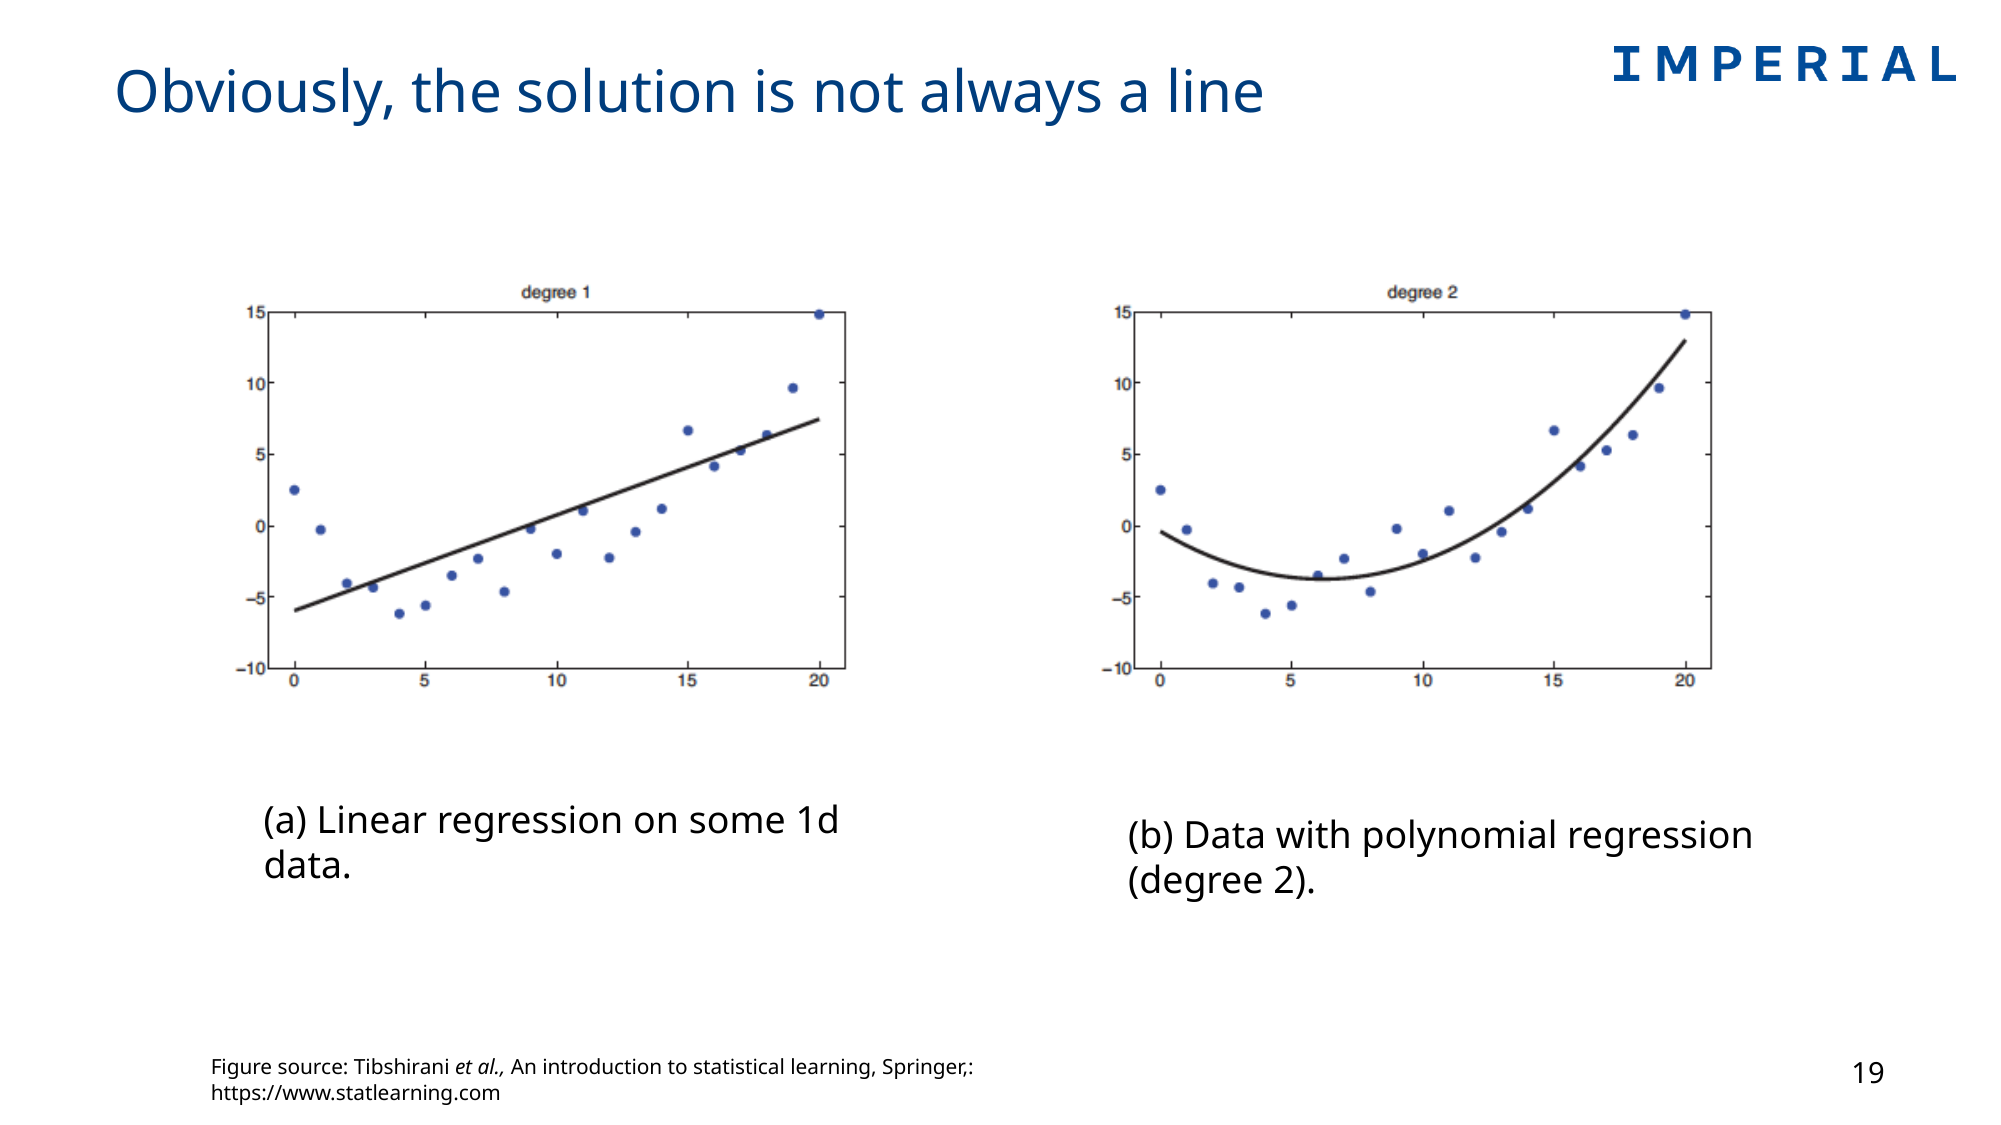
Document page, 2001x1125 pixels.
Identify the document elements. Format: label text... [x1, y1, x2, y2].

picture [1900, 46, 1956, 81]
text_box (a) Linear regression on some 1d data. [248, 789, 930, 894]
text_box Figure source: Tibshirani et al., An introduction to statistical learning, Springer,: https://www.statlearning.com [99, 1046, 1166, 1112]
slide_number 19 [1433, 1046, 1901, 1103]
text_box (b) Data with polynomial regression (degree 2). [1113, 803, 1794, 909]
picture [99, 208, 1831, 730]
title Obviously, the solution is not always a line [99, 0, 1900, 184]
